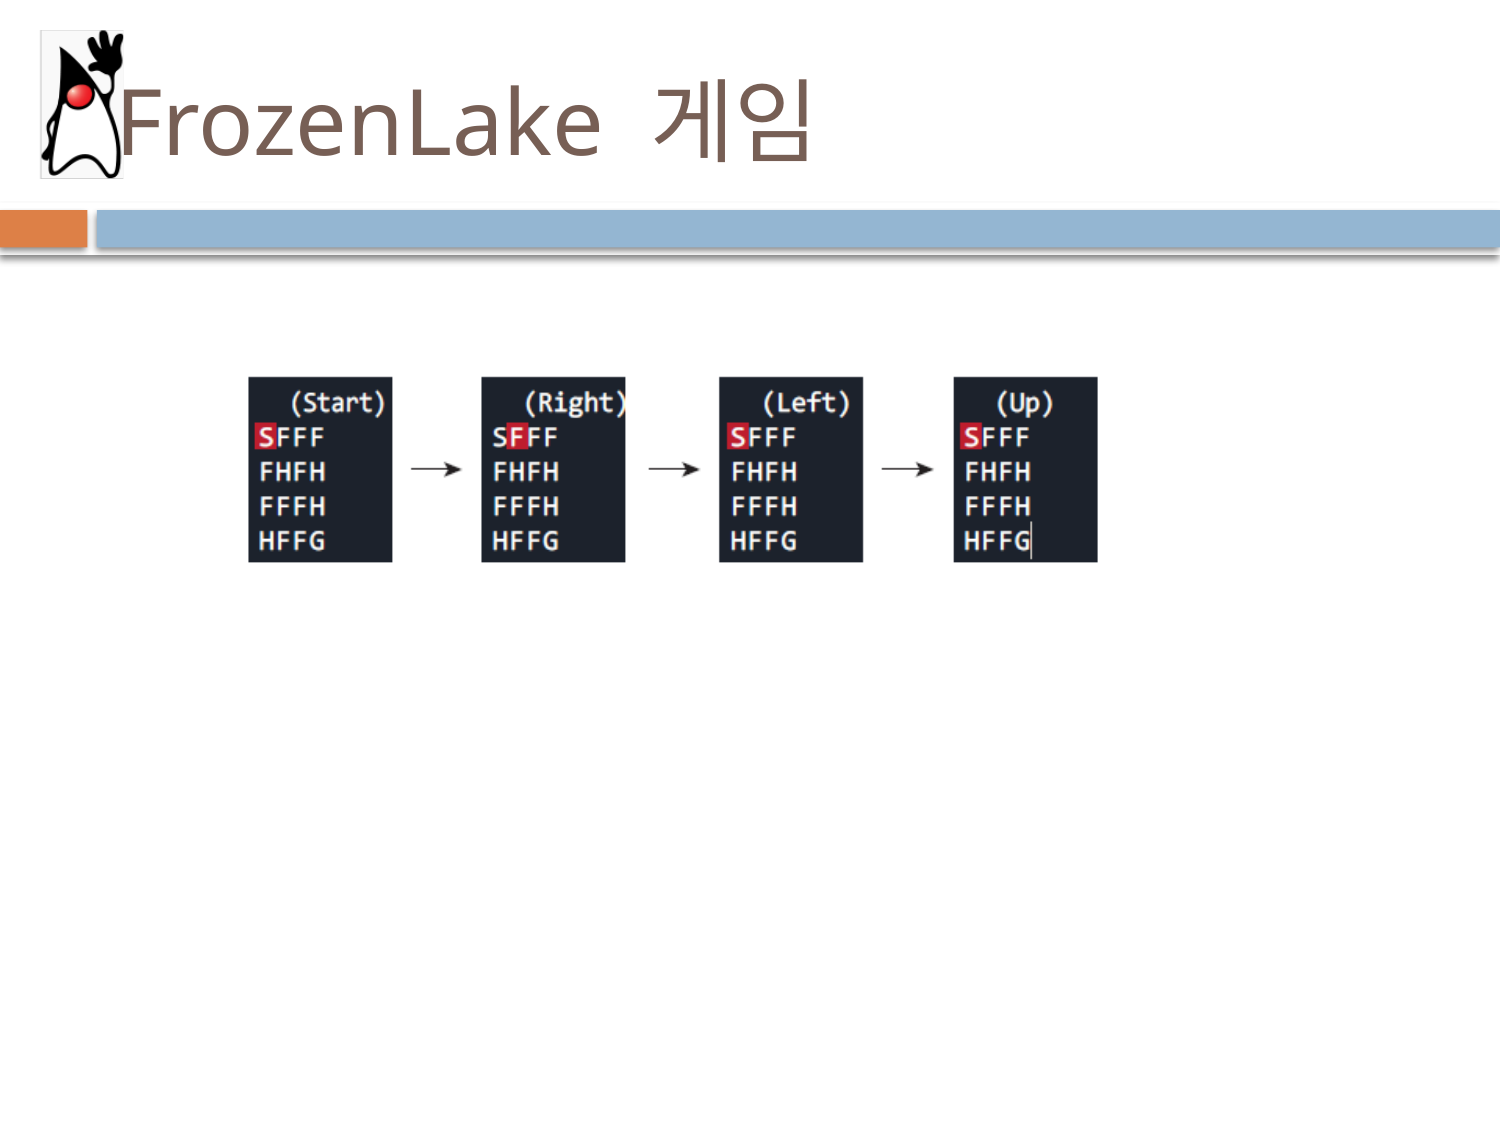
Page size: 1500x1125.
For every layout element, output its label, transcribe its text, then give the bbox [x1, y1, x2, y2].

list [194, 349, 1174, 594]
picture [39, 30, 124, 179]
title FrozenLake 게임 [100, 37, 1438, 200]
